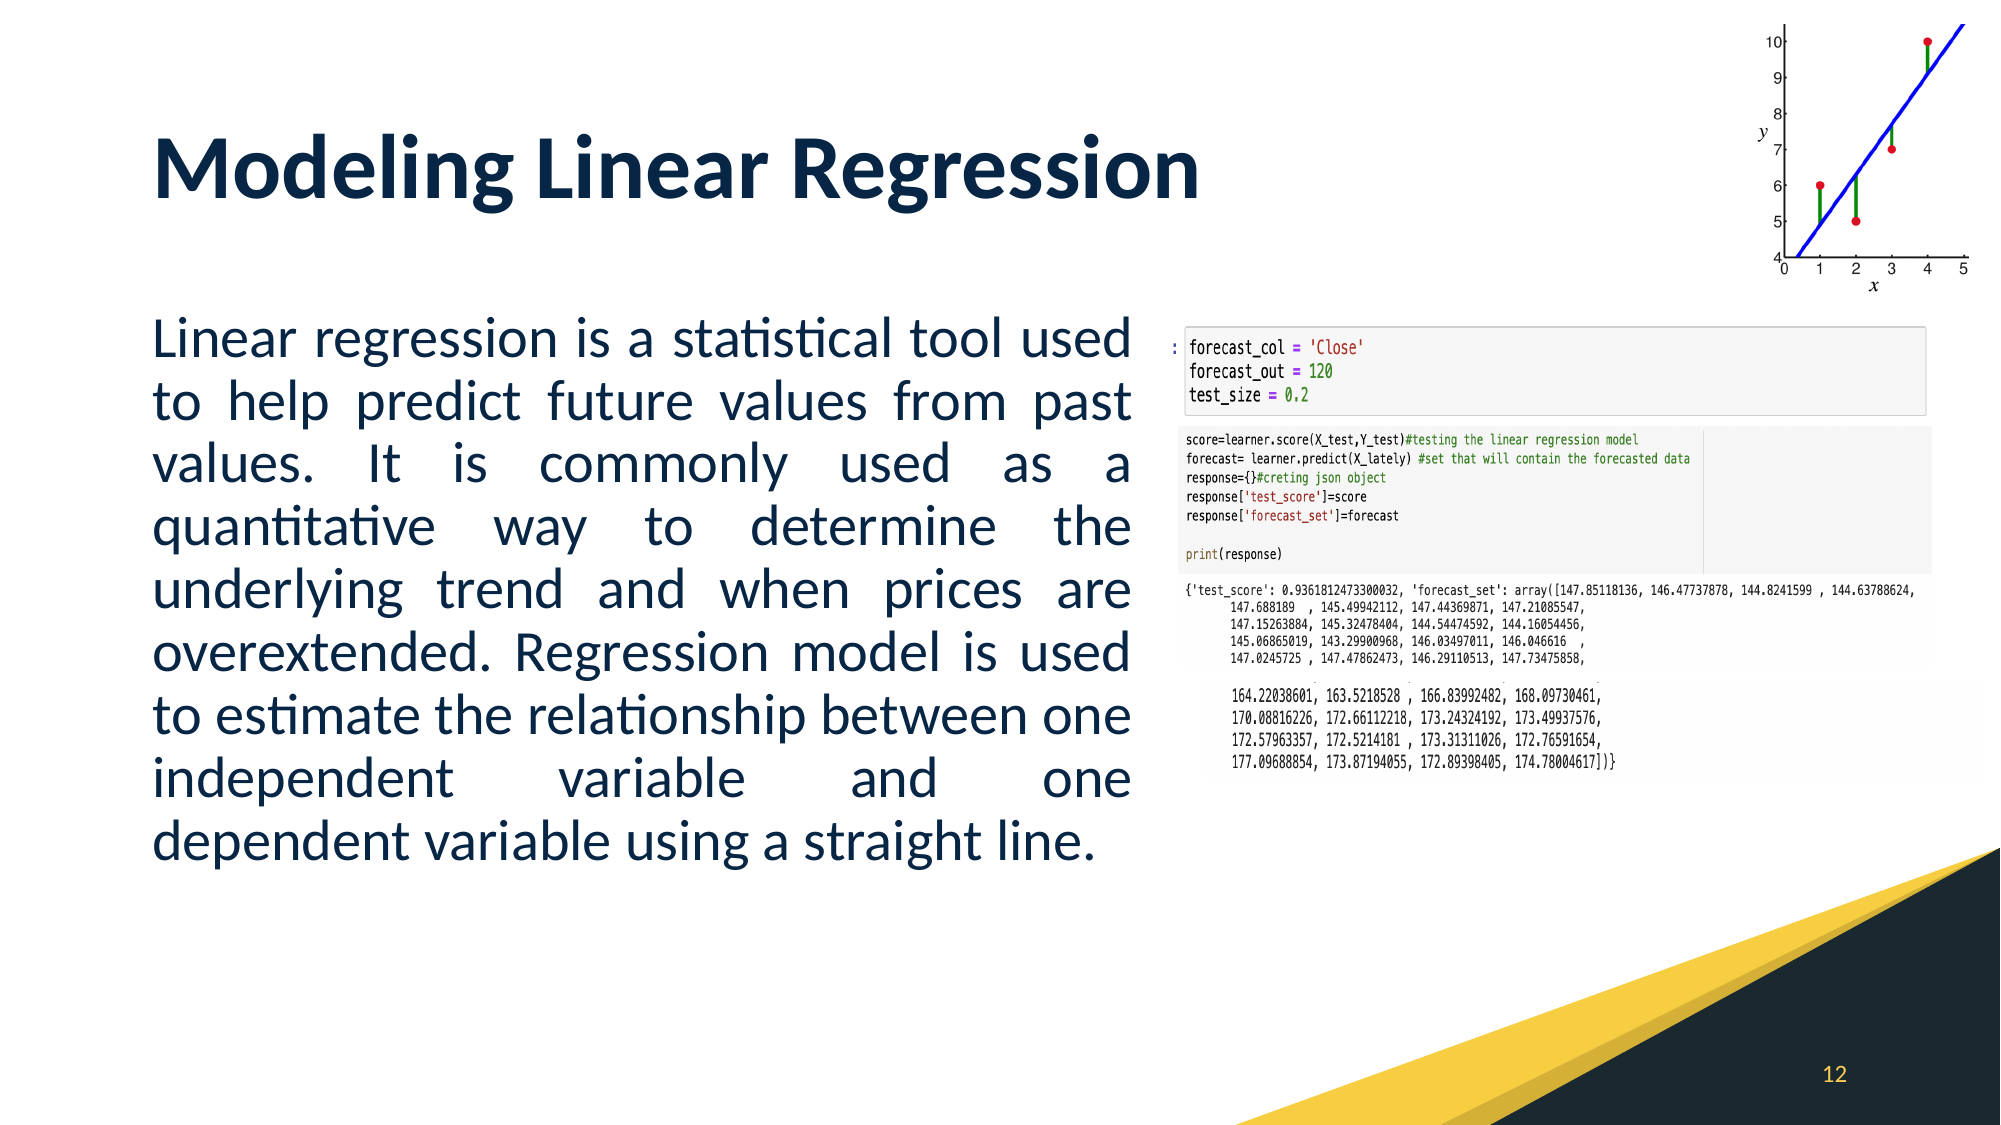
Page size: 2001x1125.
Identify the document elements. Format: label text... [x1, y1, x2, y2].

picture [1202, 682, 1984, 782]
picture [1168, 319, 1932, 669]
slide_number 12 [1412, 1042, 1863, 1103]
title Modeling Linear Regression [137, 59, 1454, 278]
picture [1756, 24, 1969, 293]
list Linear regression is a statistical tool used to help predict future values from past values. It is commonly used as a quantitative way to determine the underlying trend and when prices are overextended. Regression model is used to estimate the relationship between one independent variable and one dependent variable using a straight line. [137, 299, 1149, 1020]
